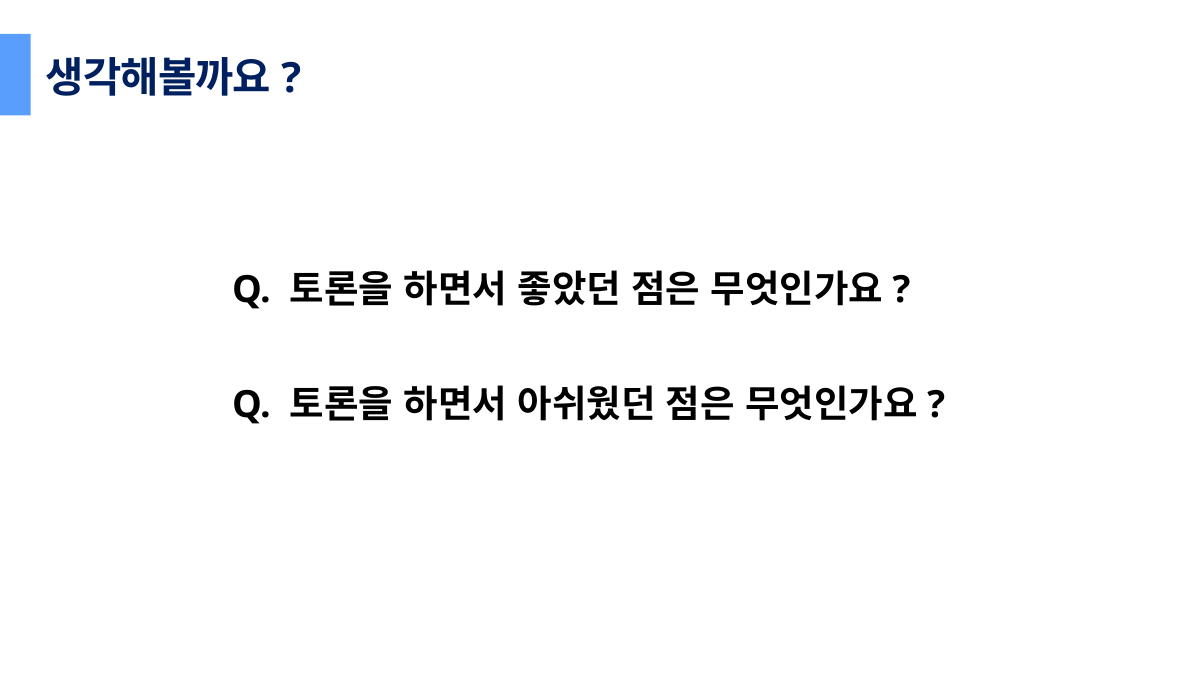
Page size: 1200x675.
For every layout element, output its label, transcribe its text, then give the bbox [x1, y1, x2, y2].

text_box [0, 33, 32, 116]
text_box Q. 토론을 하면서 아쉬웠던 점은 무엇인가요? [217, 372, 1117, 432]
text_box Q. 토론을 하면서 좋았던 점은 무엇인가요? [217, 257, 1117, 317]
text_box 생각해볼까요? [32, 43, 712, 109]
